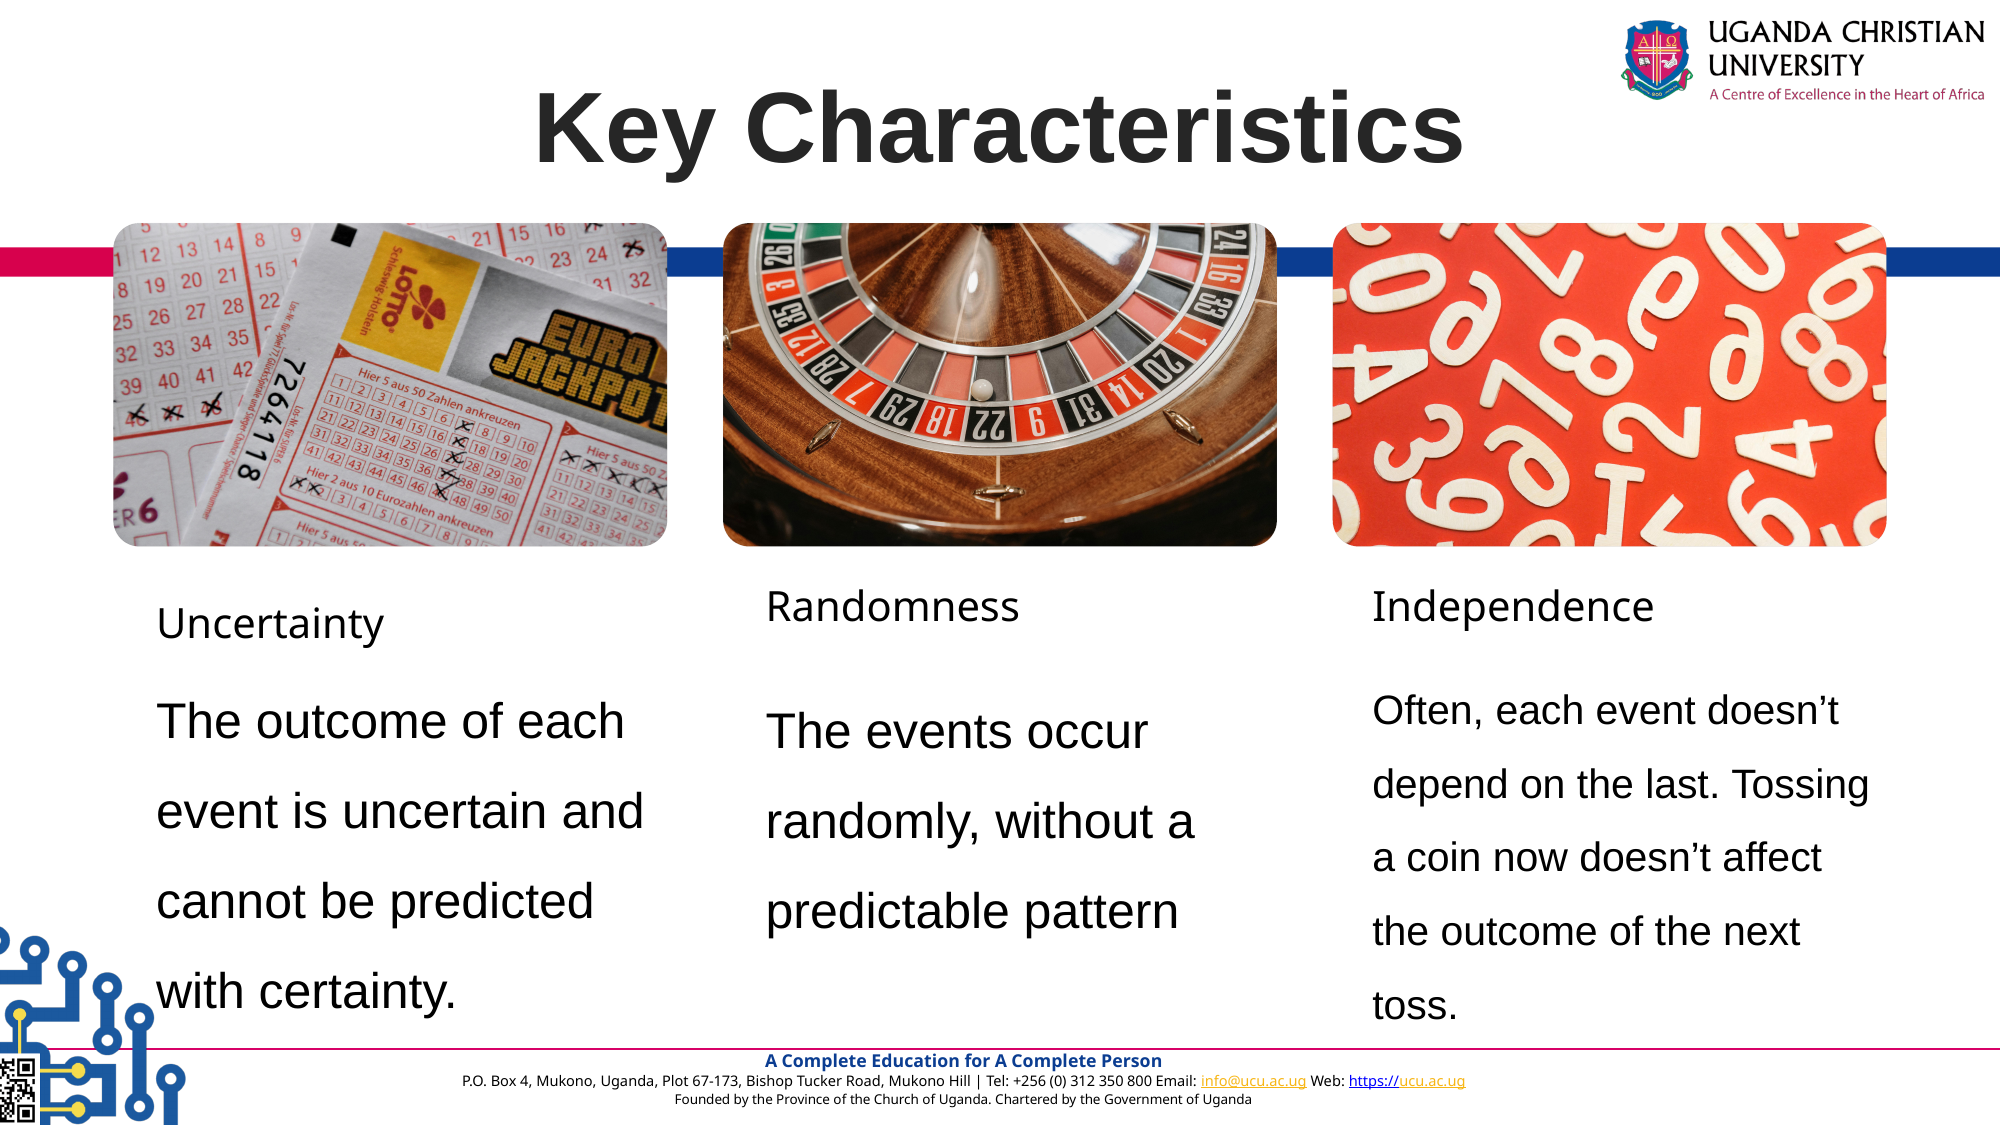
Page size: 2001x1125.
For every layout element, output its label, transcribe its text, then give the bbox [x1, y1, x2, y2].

picture [0, 887, 191, 1125]
text_box Often, each event doesn’t depend on the last. Tossing a coin now doesn’t affect the outcome of the next toss. [1372, 658, 1884, 1032]
text_box Uncertainty [156, 558, 668, 647]
text_box The events occur randomly, without a predictable pattern [765, 668, 1277, 1048]
picture [722, 222, 1278, 547]
picture [113, 222, 668, 547]
title Key Characteristics [114, 64, 1886, 195]
picture [1603, 0, 2000, 121]
text_box Randomness [765, 558, 1277, 630]
text_box Independence [1372, 556, 1884, 630]
text_box The outcome of each event is uncertain and cannot be predicted with certainty. [156, 658, 668, 1032]
picture [1332, 222, 1887, 547]
